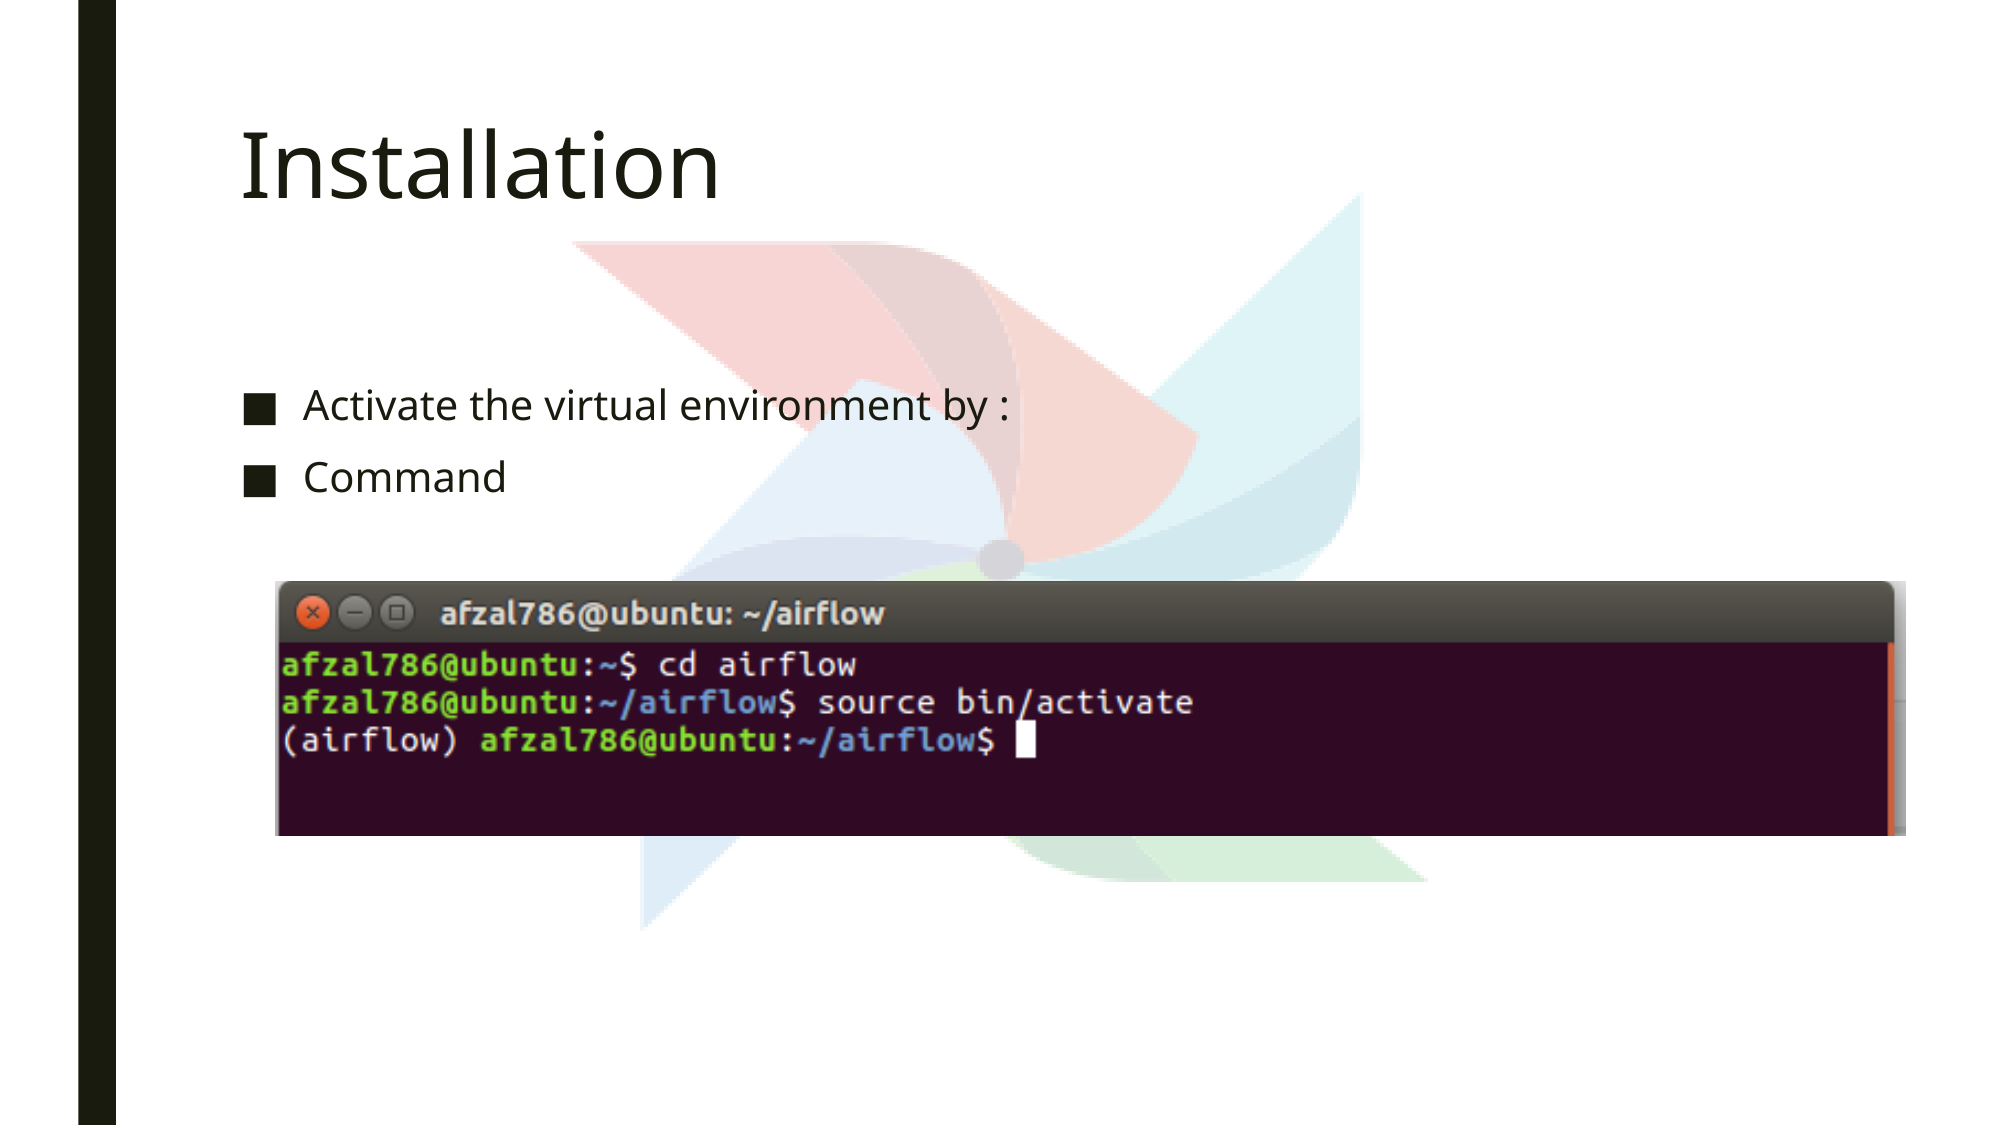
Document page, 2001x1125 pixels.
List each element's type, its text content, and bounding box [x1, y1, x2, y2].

title Installation [225, 112, 1800, 357]
picture [274, 581, 1906, 836]
list Activate the virtual environment by : Command [225, 375, 1800, 963]
